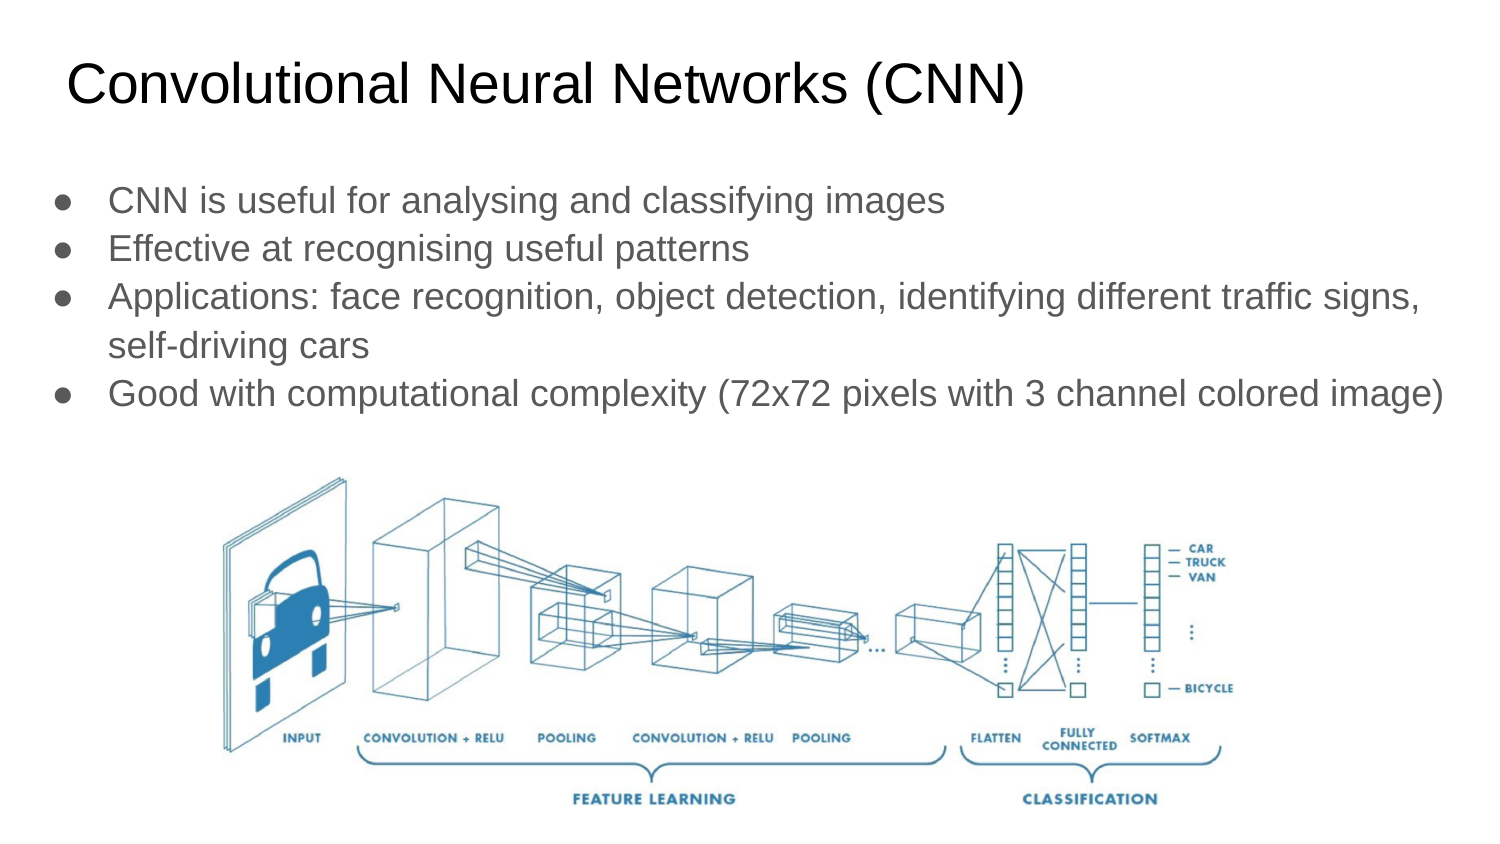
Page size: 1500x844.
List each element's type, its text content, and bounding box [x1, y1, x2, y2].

title Convolutional Neural Networks (CNN) [51, 37, 1449, 131]
list CNN is useful for analysing and classifying images Effective at recognising useful patterns Applications: face recognition, object detection, identifying different traffic signs, self-driving cars Good with computational complexity (72x72 pixels with 3 channel colored image) [17, 158, 1485, 844]
picture [200, 460, 1281, 818]
